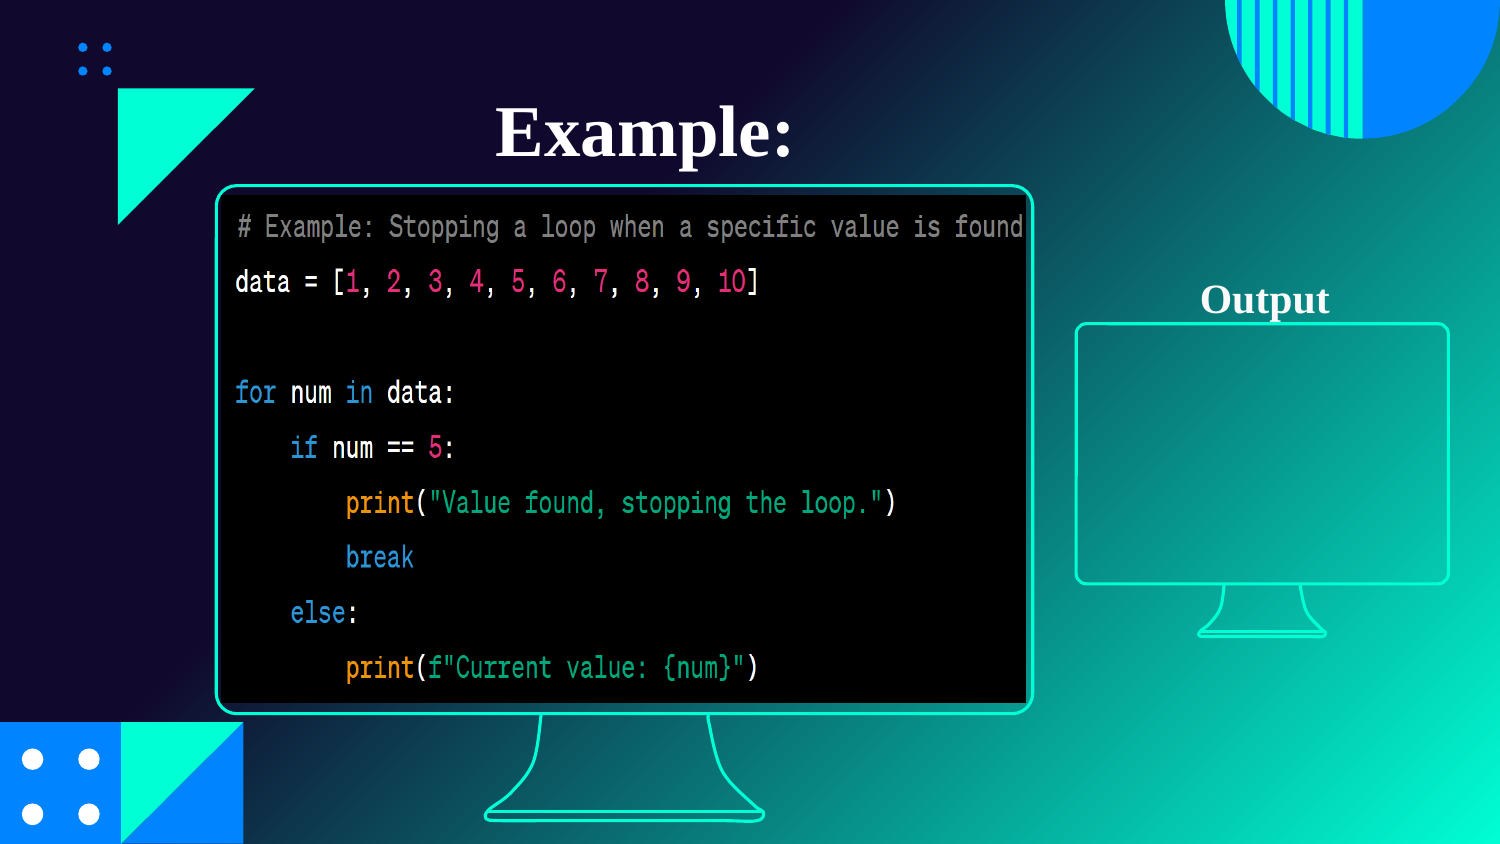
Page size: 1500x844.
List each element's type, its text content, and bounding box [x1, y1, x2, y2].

text_box Output [1185, 264, 1500, 329]
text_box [216, 185, 1033, 822]
title Example: [329, 80, 962, 175]
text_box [1075, 323, 1449, 638]
picture [220, 195, 1026, 704]
